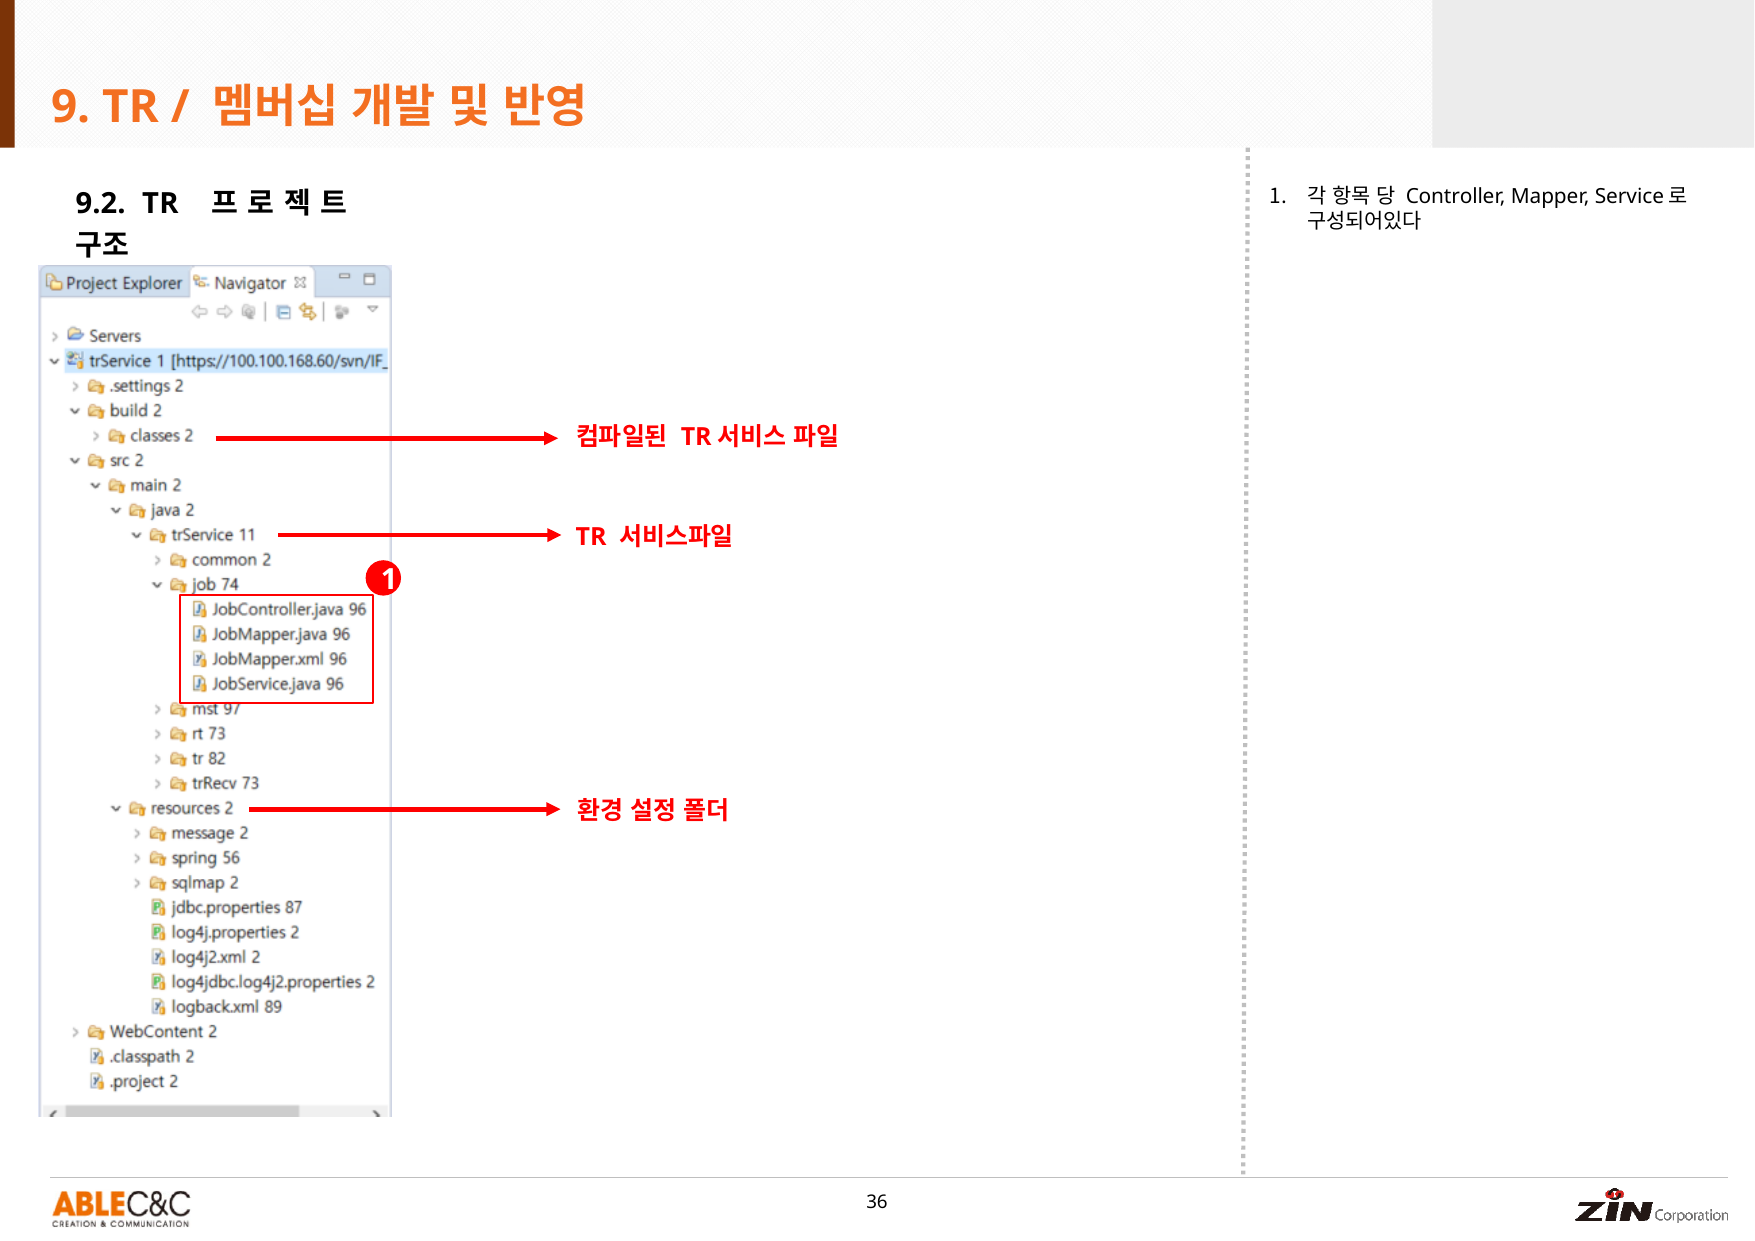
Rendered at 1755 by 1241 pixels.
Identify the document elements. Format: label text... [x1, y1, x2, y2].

text_box TR 서비스파일 [559, 509, 917, 561]
text_box 9.2. TR 프로젝트 구조 [60, 169, 363, 227]
text_box 9. TR / 멤버십 개발 및 반영 [38, 59, 1423, 148]
text_box 1 [398, 564, 404, 592]
picture [38, 265, 392, 1117]
picture [50, 1189, 192, 1228]
picture [1575, 1188, 1728, 1223]
text_box 각 항목 당 Controller, Mapper, Service로 구성되어있다 [1253, 174, 1741, 1142]
text_box 환경 설정 폴더 [561, 783, 830, 835]
text_box 컴파일된 TR서비스 파일 [559, 410, 917, 461]
